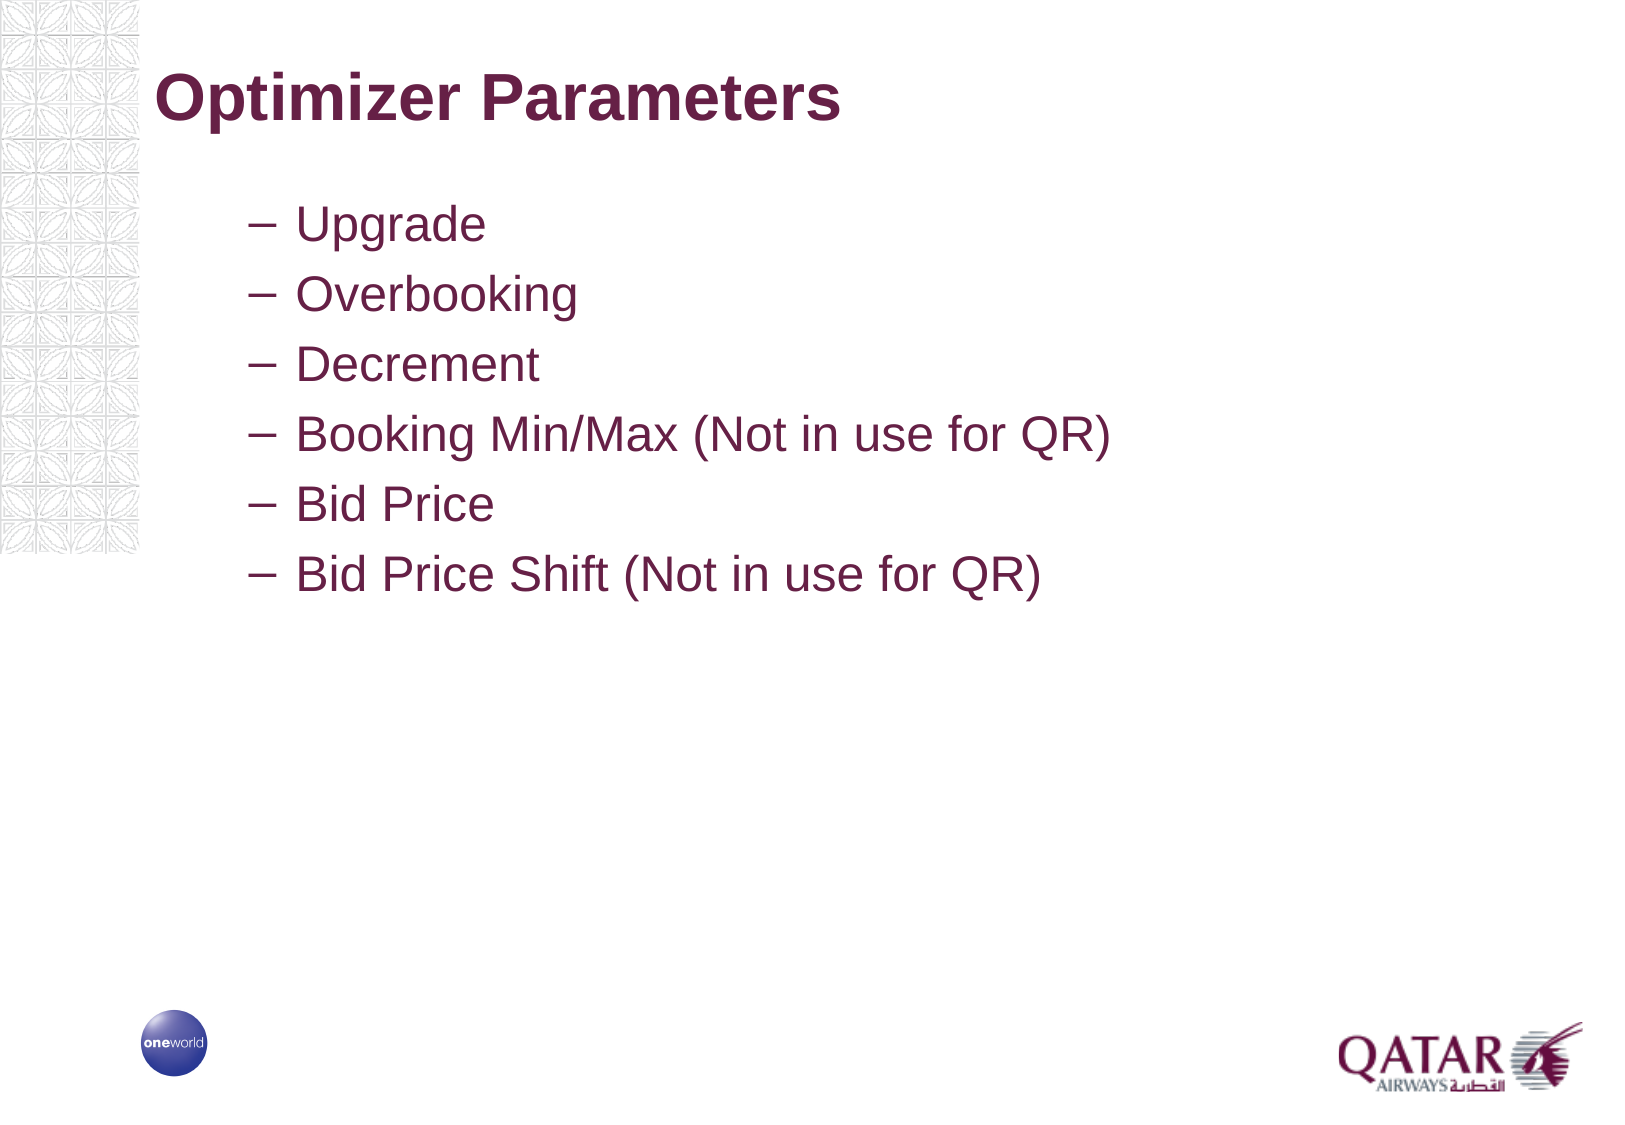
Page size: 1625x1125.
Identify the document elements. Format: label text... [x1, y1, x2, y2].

picture [139, 1008, 209, 1078]
picture [0, 0, 140, 554]
text_box Upgrade Overbooking Decrement Booking Min/Max (Not in use for QR) Bid Price Bid Price Shift (Not in use for QR) [158, 183, 1271, 1009]
title Optimizer Parameters [140, 0, 1602, 188]
picture [1338, 1022, 1583, 1092]
